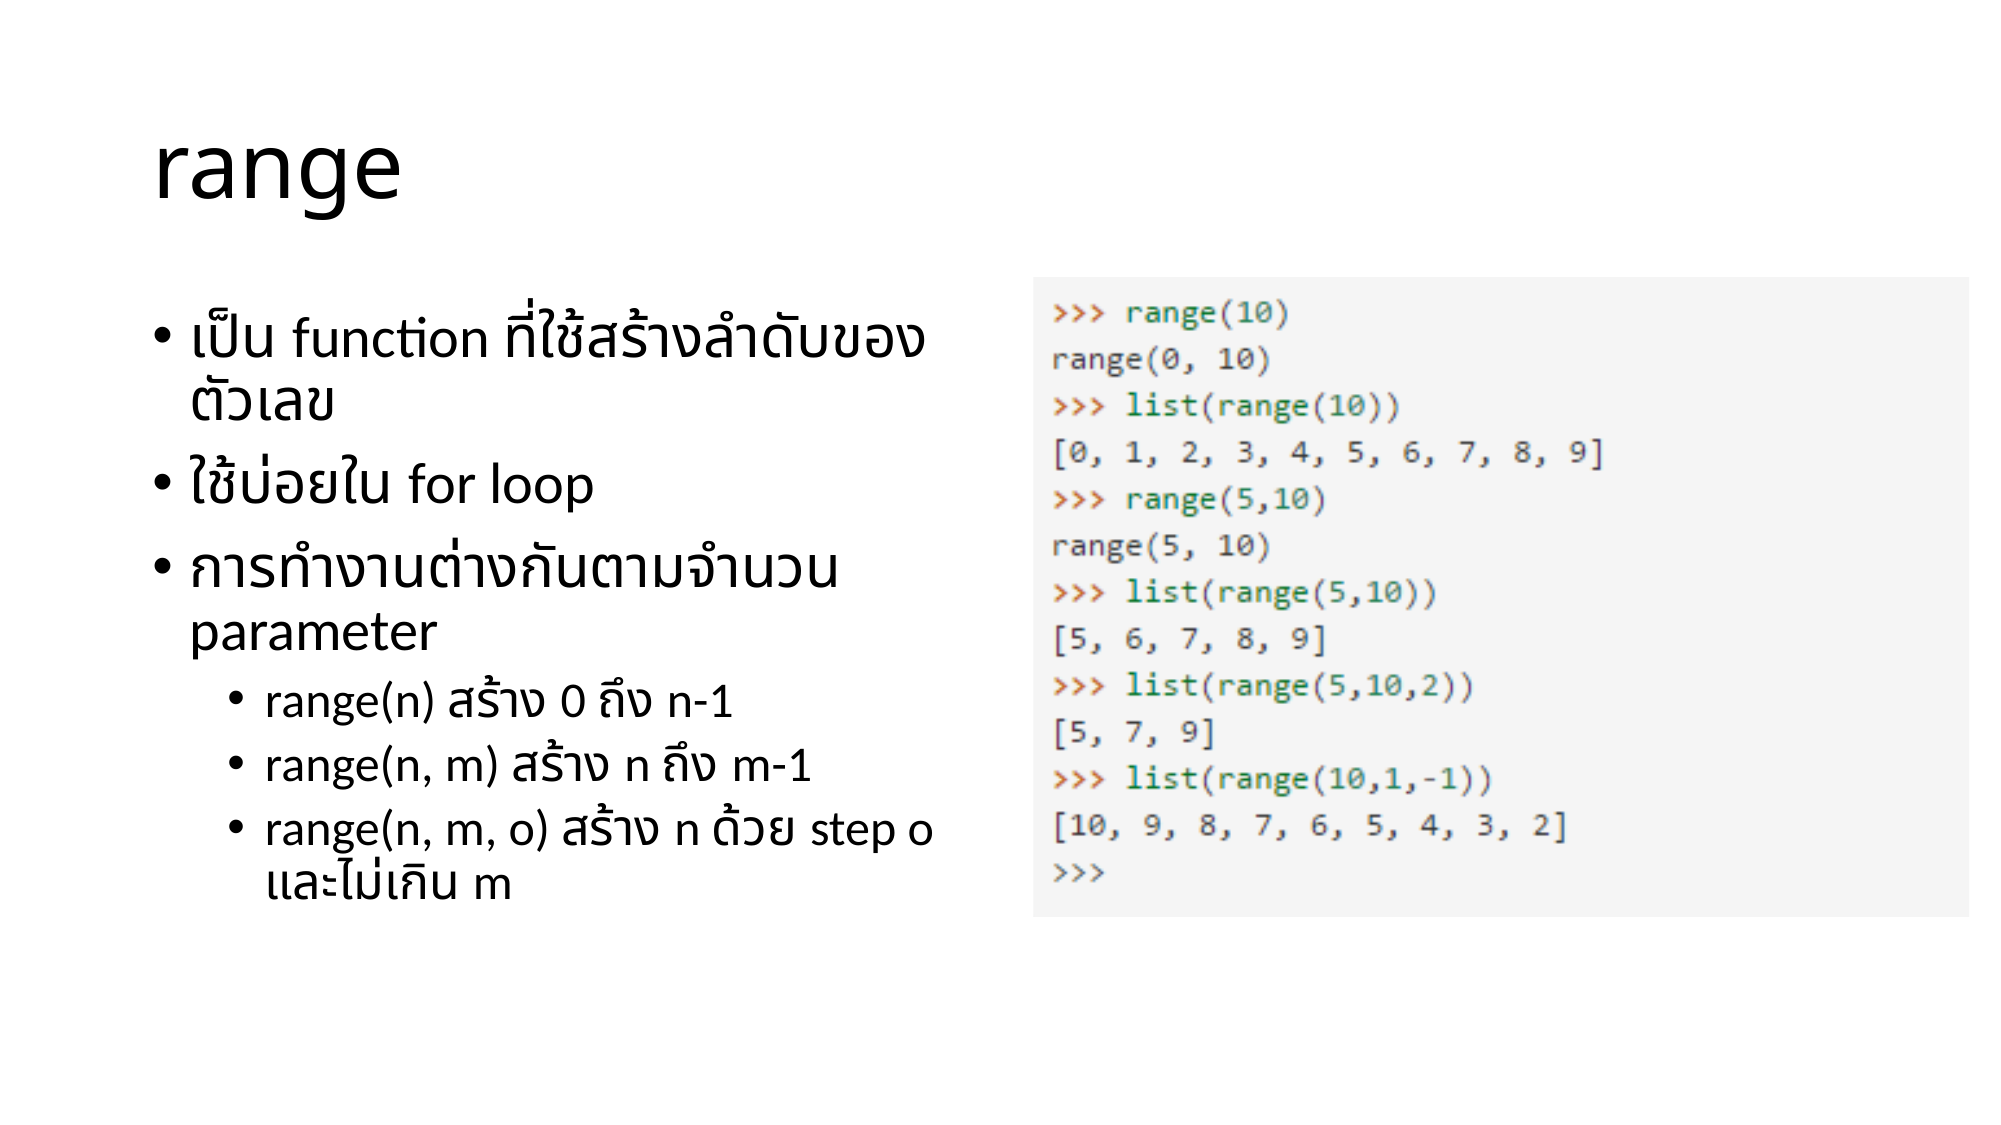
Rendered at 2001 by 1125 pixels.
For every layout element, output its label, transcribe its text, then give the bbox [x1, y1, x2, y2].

title range [137, 59, 1863, 278]
picture [1033, 277, 1970, 917]
list เป็น function ที่ใช้สร้างลำดับของตัวเลข ใช้บ่อยใน for loop การทำงานต่างกันตามจำนวน parameter range(n) สร้าง 0 ถึง n-1 range(n, m) สร้าง n ถึง m-1 range(n, m, o) สร้าง n ด้วย step o และไม่เกิน m [137, 299, 981, 1014]
